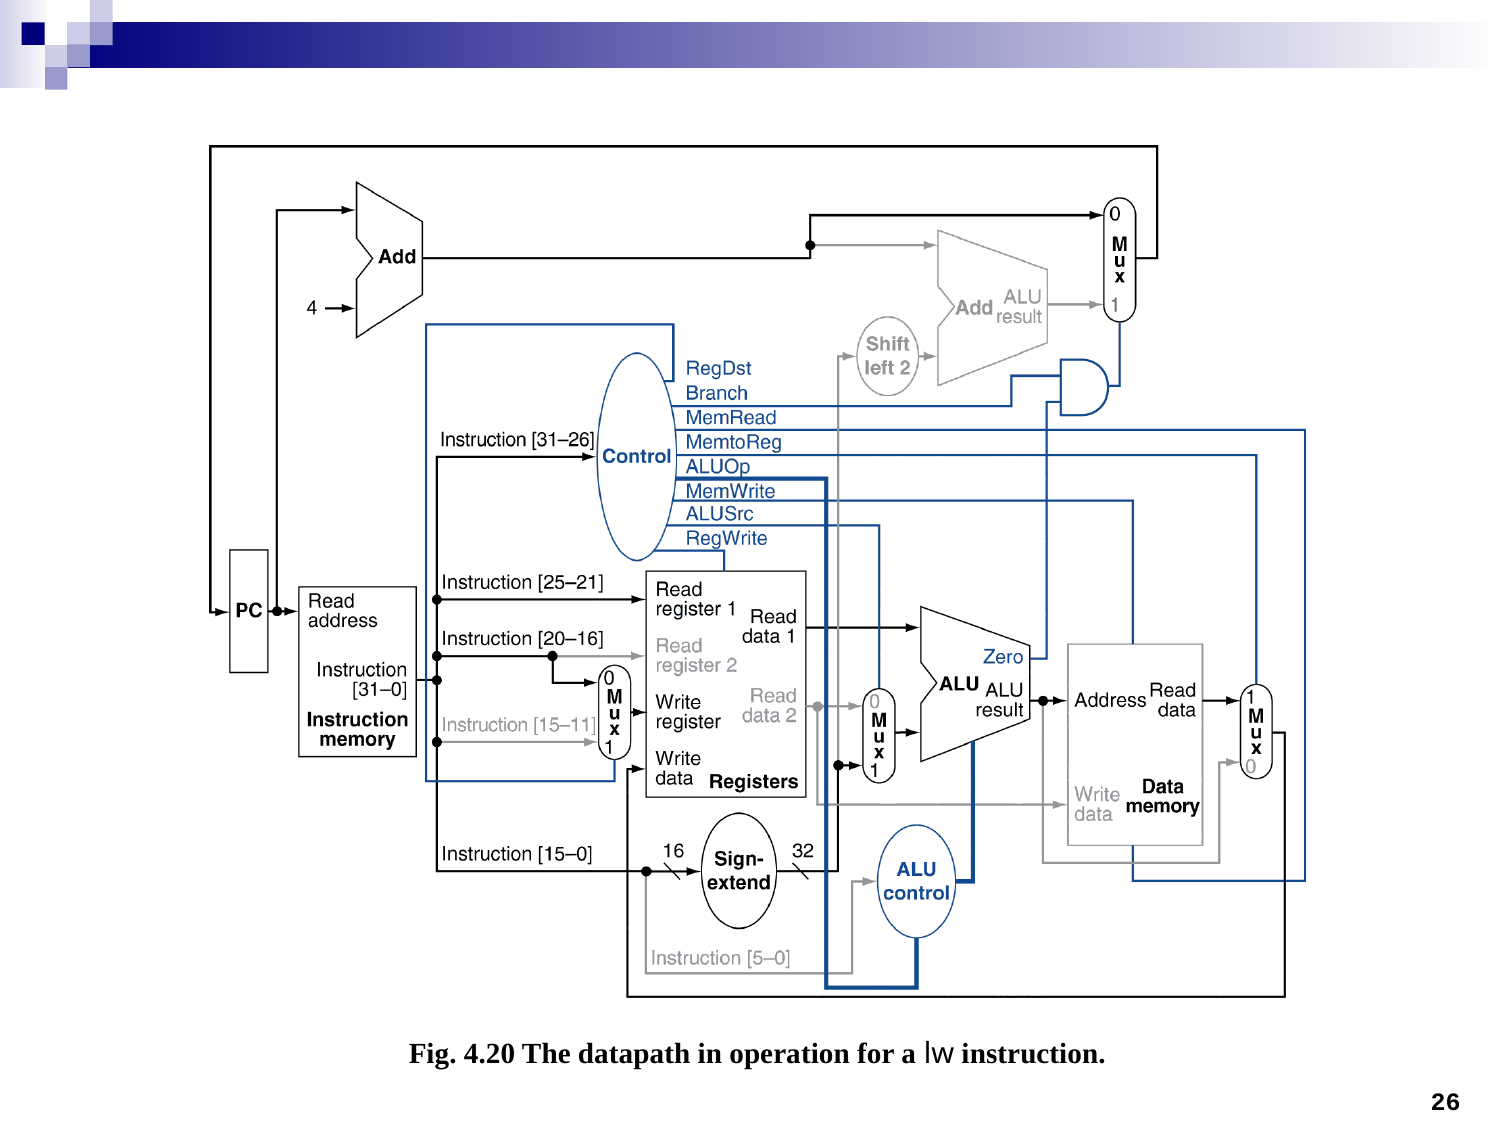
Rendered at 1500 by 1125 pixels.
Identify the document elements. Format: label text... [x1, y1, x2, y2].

text_box Fig. 4.20 The datapath in operation for a lw instruction. [405, 1034, 1110, 1070]
picture [209, 145, 1306, 998]
slide_number 26 [1393, 1082, 1498, 1118]
